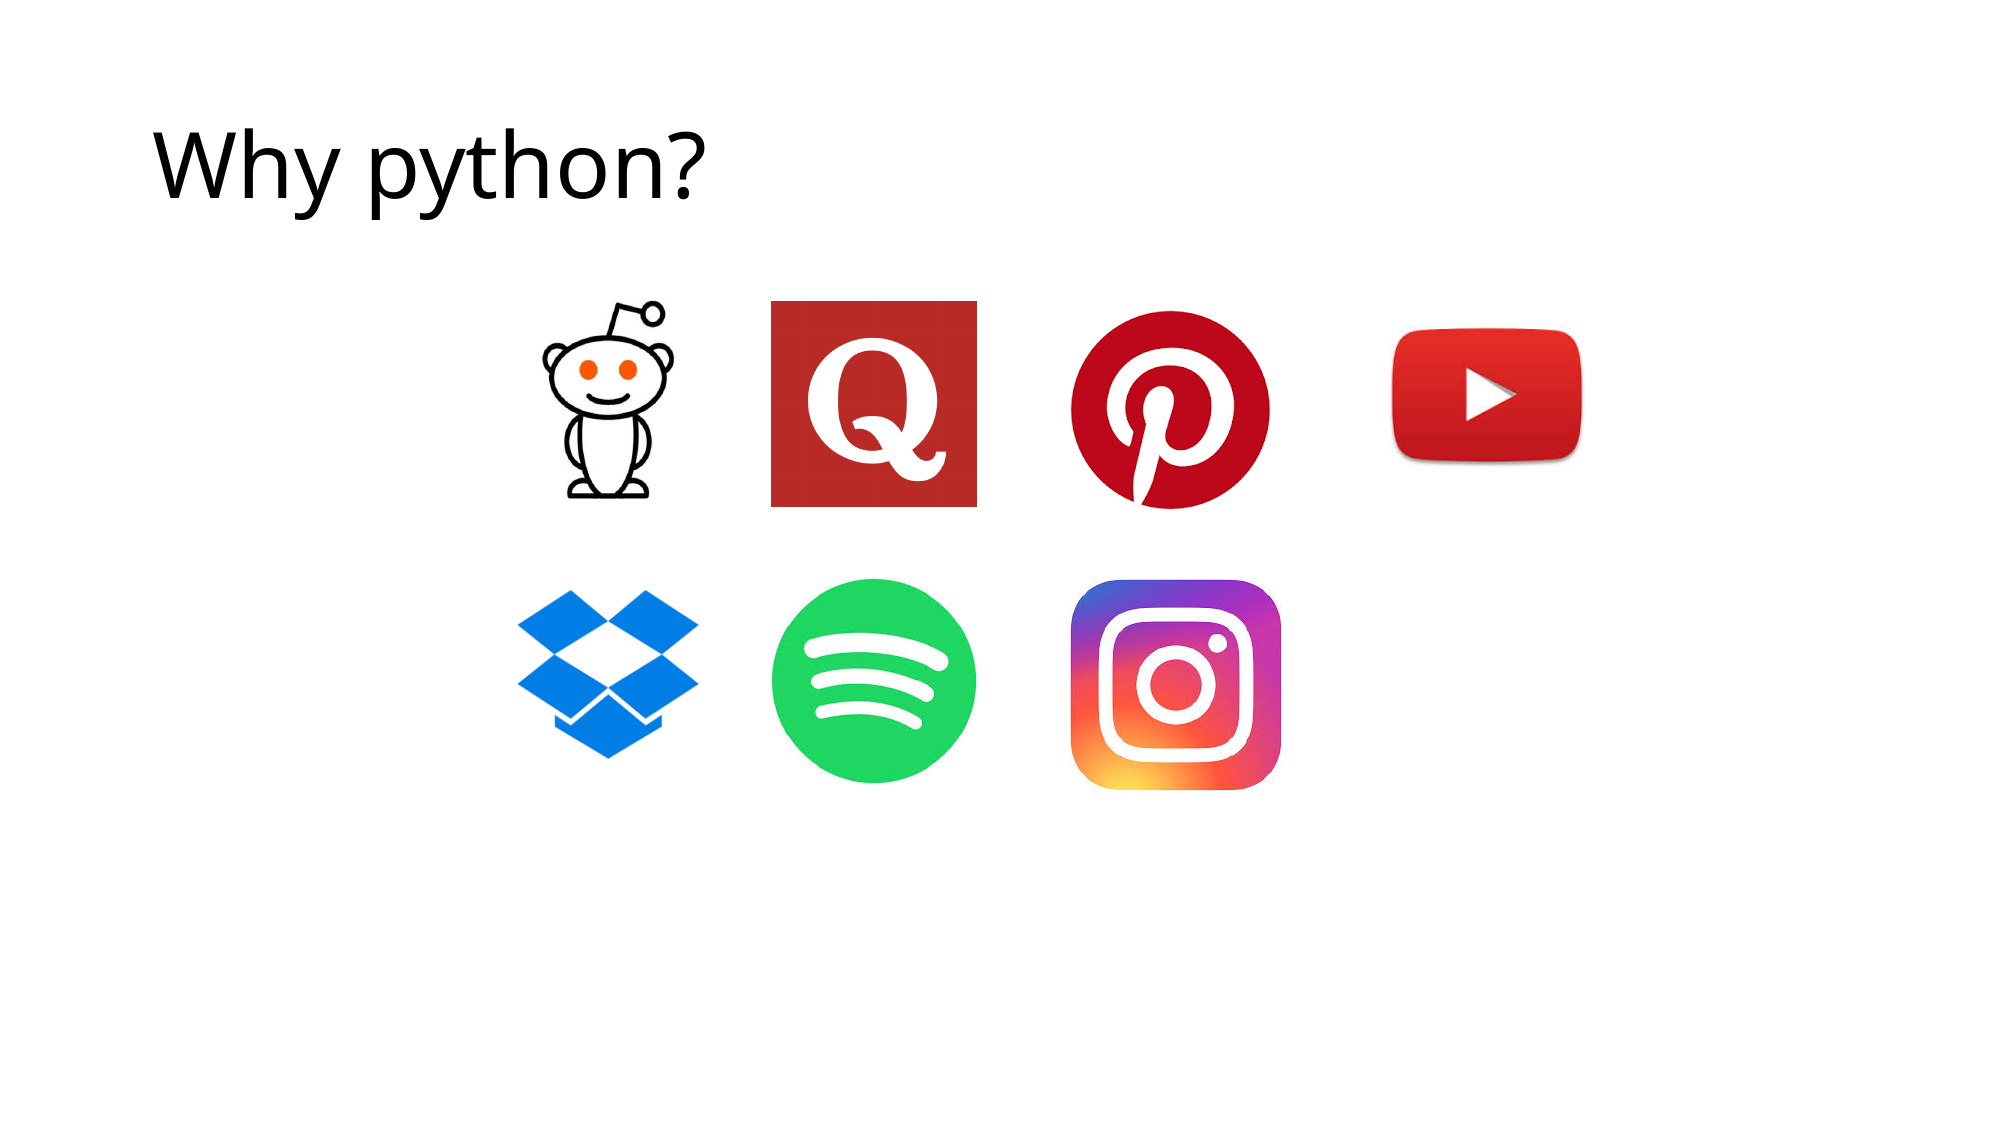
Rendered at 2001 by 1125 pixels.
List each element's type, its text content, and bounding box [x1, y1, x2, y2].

picture [1058, 298, 1282, 522]
picture [763, 570, 984, 791]
picture [492, 558, 725, 791]
title Why python? [137, 59, 1863, 278]
picture [541, 295, 677, 507]
picture [1363, 273, 1611, 522]
picture [771, 301, 977, 507]
picture [1069, 578, 1282, 791]
